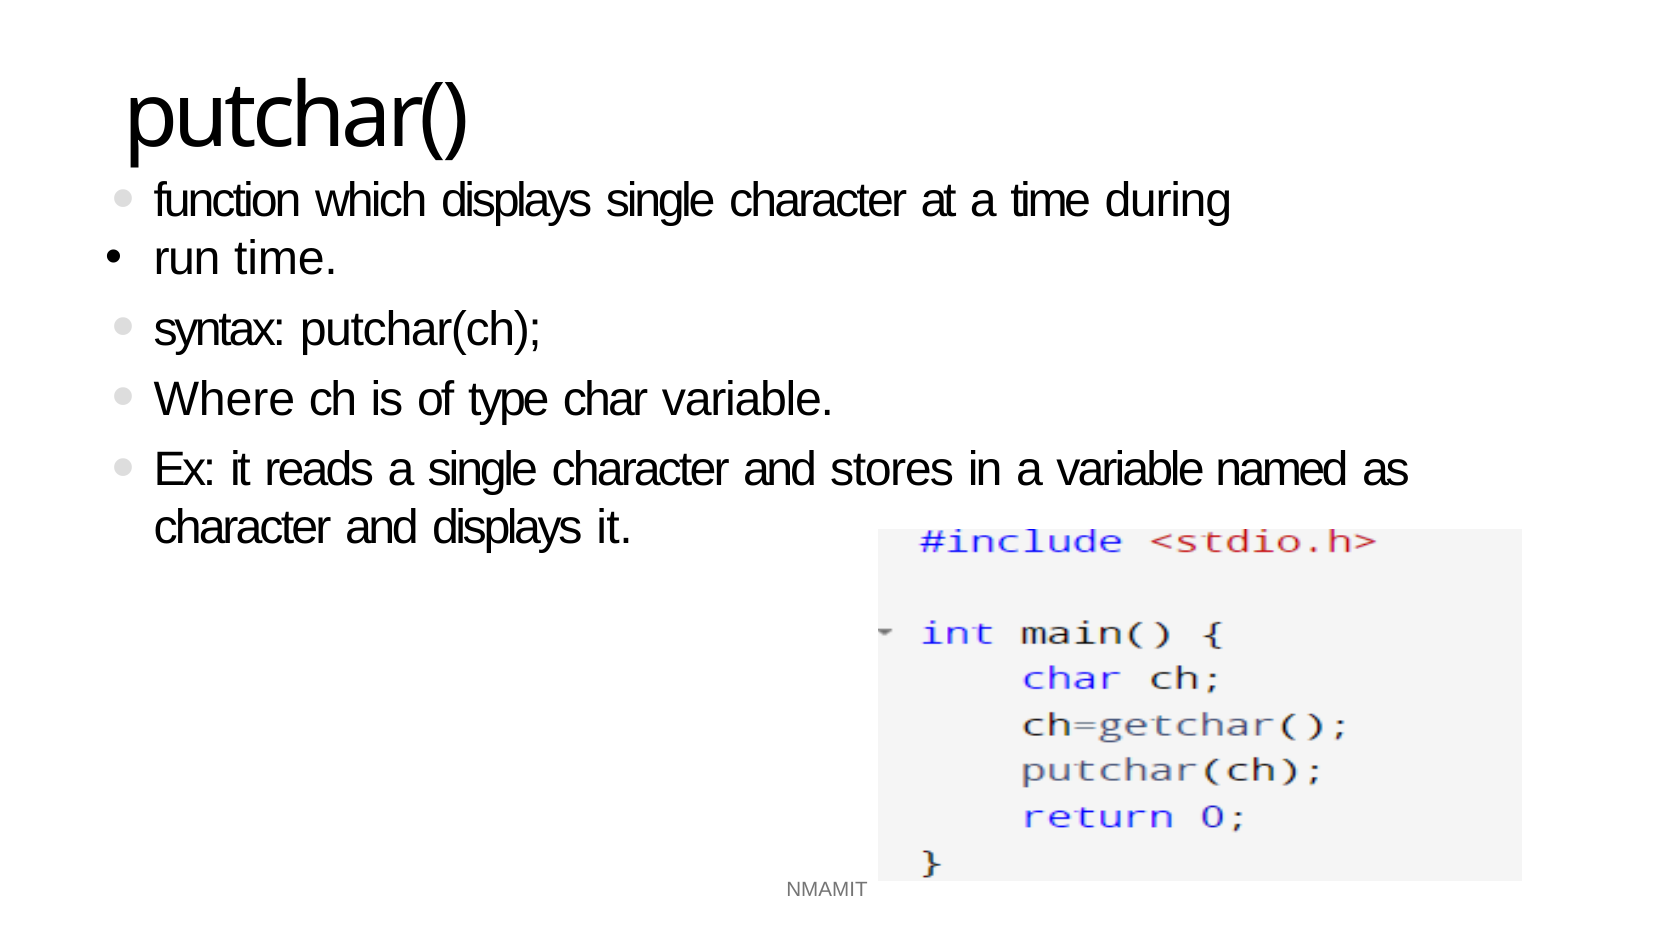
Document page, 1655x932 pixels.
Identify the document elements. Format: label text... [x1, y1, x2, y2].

footer NMAMIT [547, 863, 1107, 913]
picture [878, 529, 1522, 881]
list function which displays single character at a time during run time. syntax: putchar(ch); Where ch is of type char variable. Ex: it reads a single character and stores in a variable named as character and displays it. [105, 166, 1532, 694]
title putchar() [121, 30, 496, 166]
